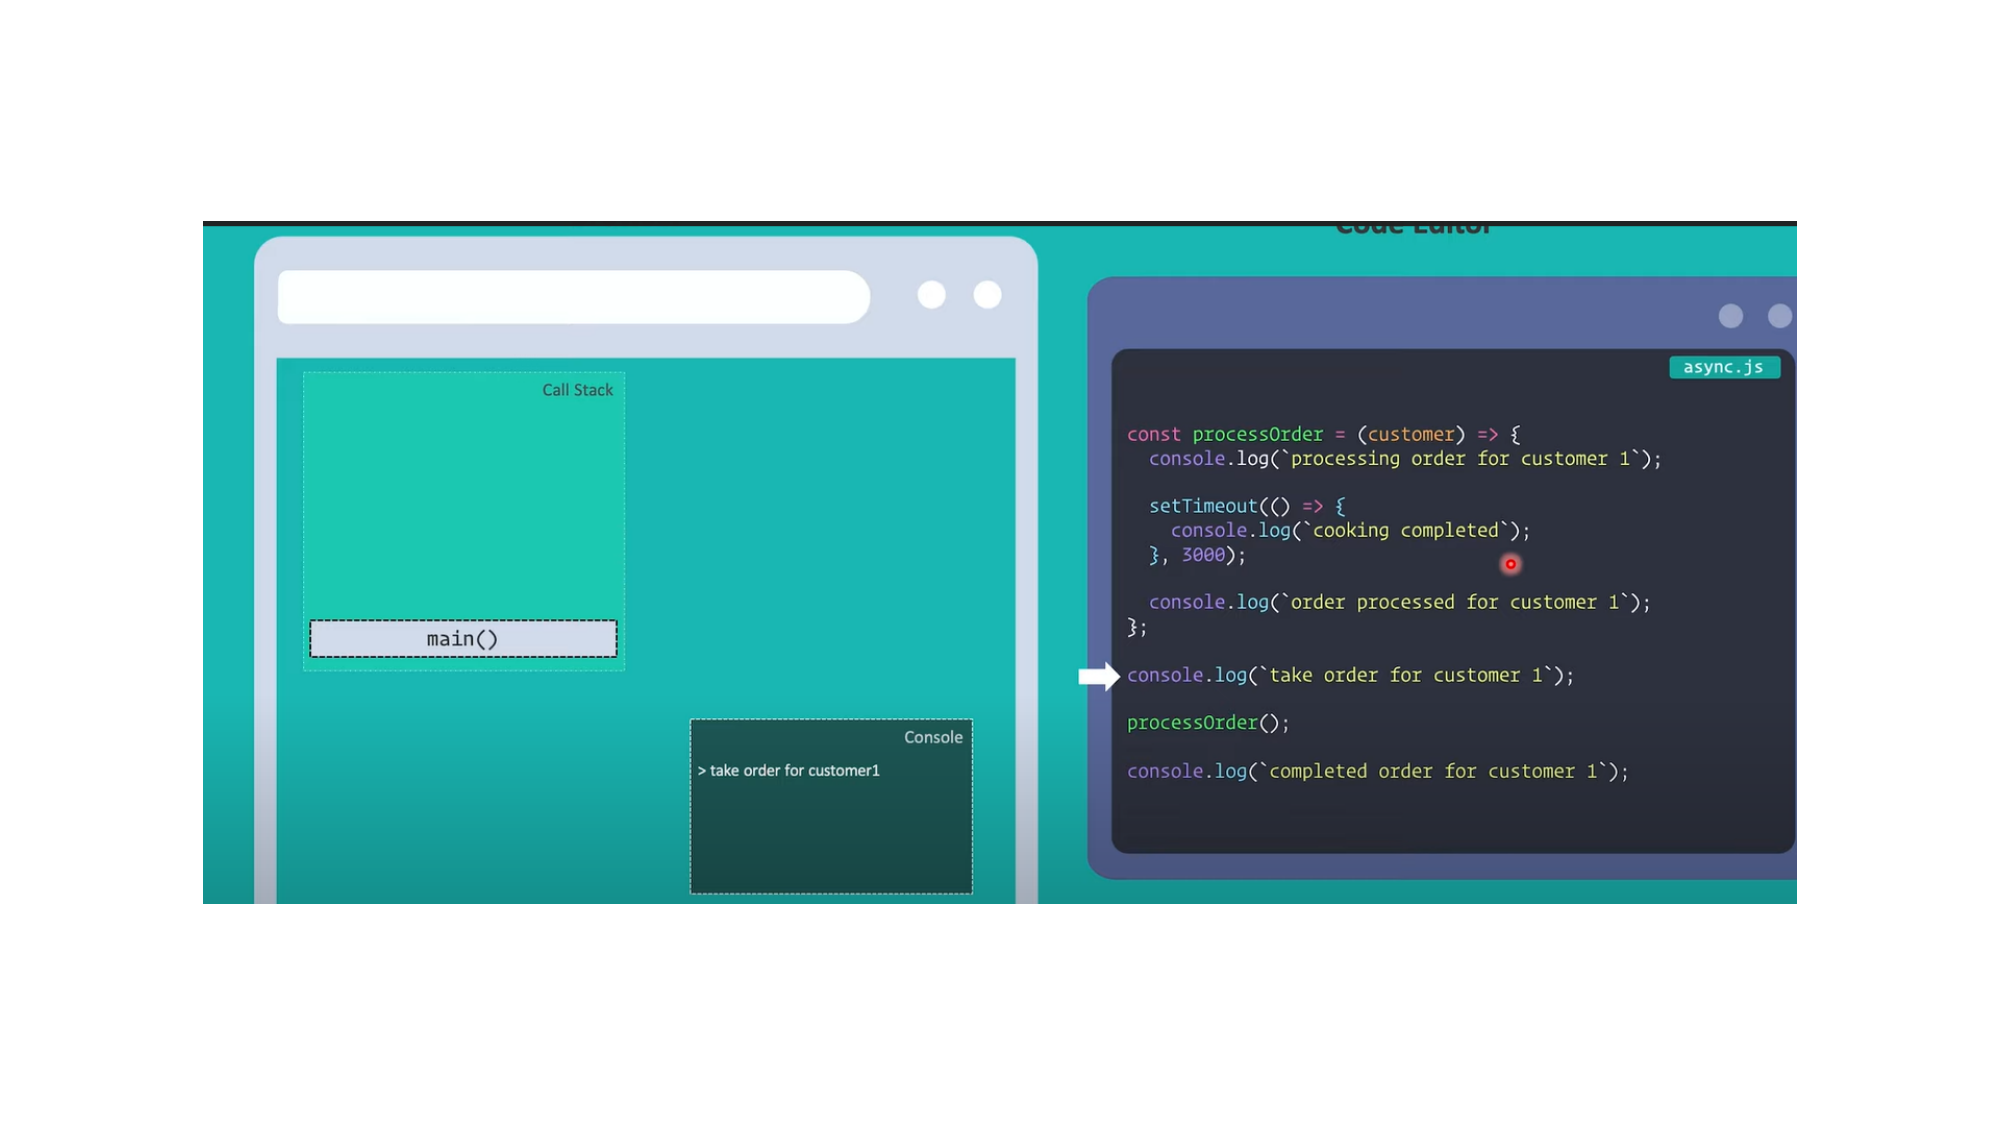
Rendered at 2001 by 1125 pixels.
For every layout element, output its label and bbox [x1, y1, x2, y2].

picture [203, 221, 1797, 904]
